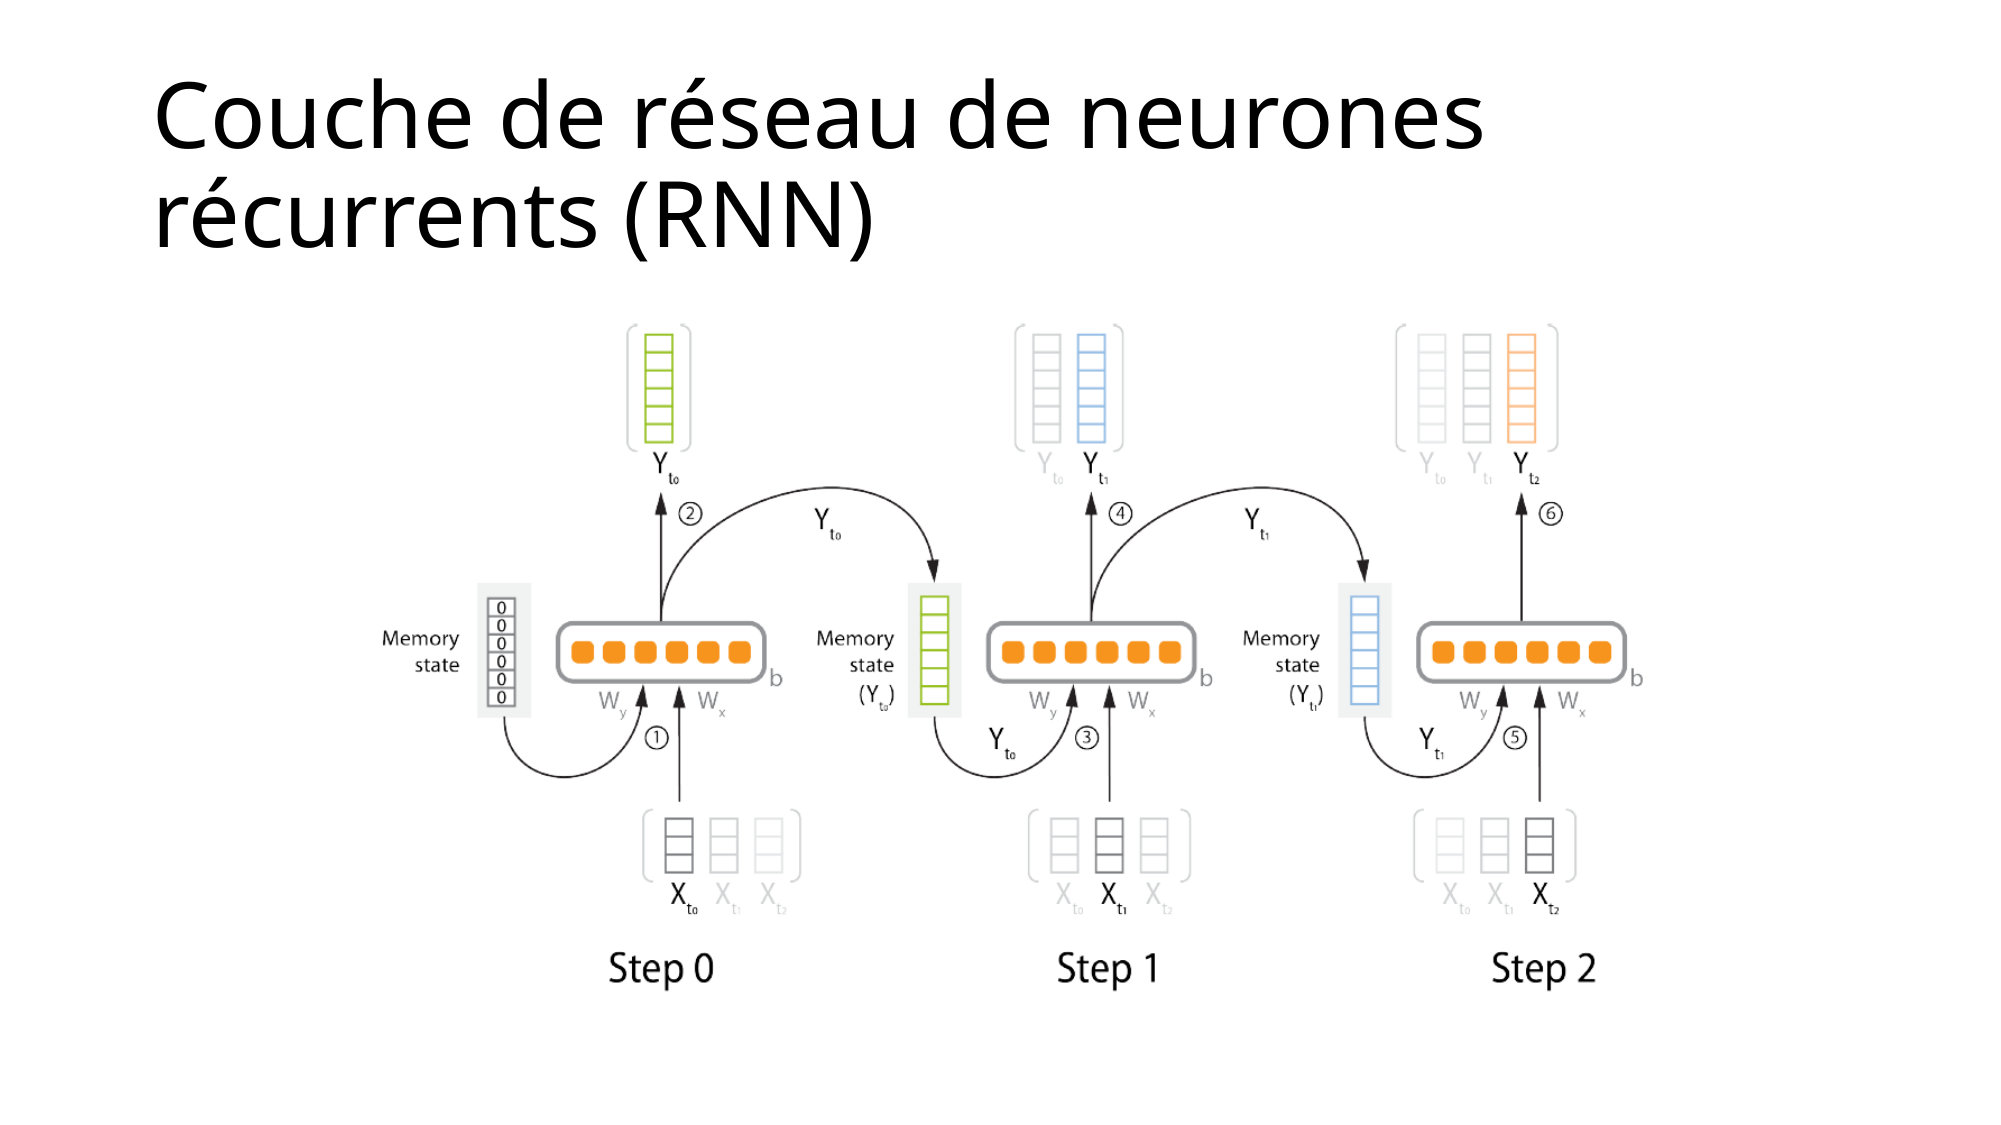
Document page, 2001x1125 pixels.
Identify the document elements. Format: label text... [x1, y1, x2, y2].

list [355, 298, 1728, 1014]
title Couche de réseau de neurones récurrents (RNN) [137, 59, 1863, 278]
